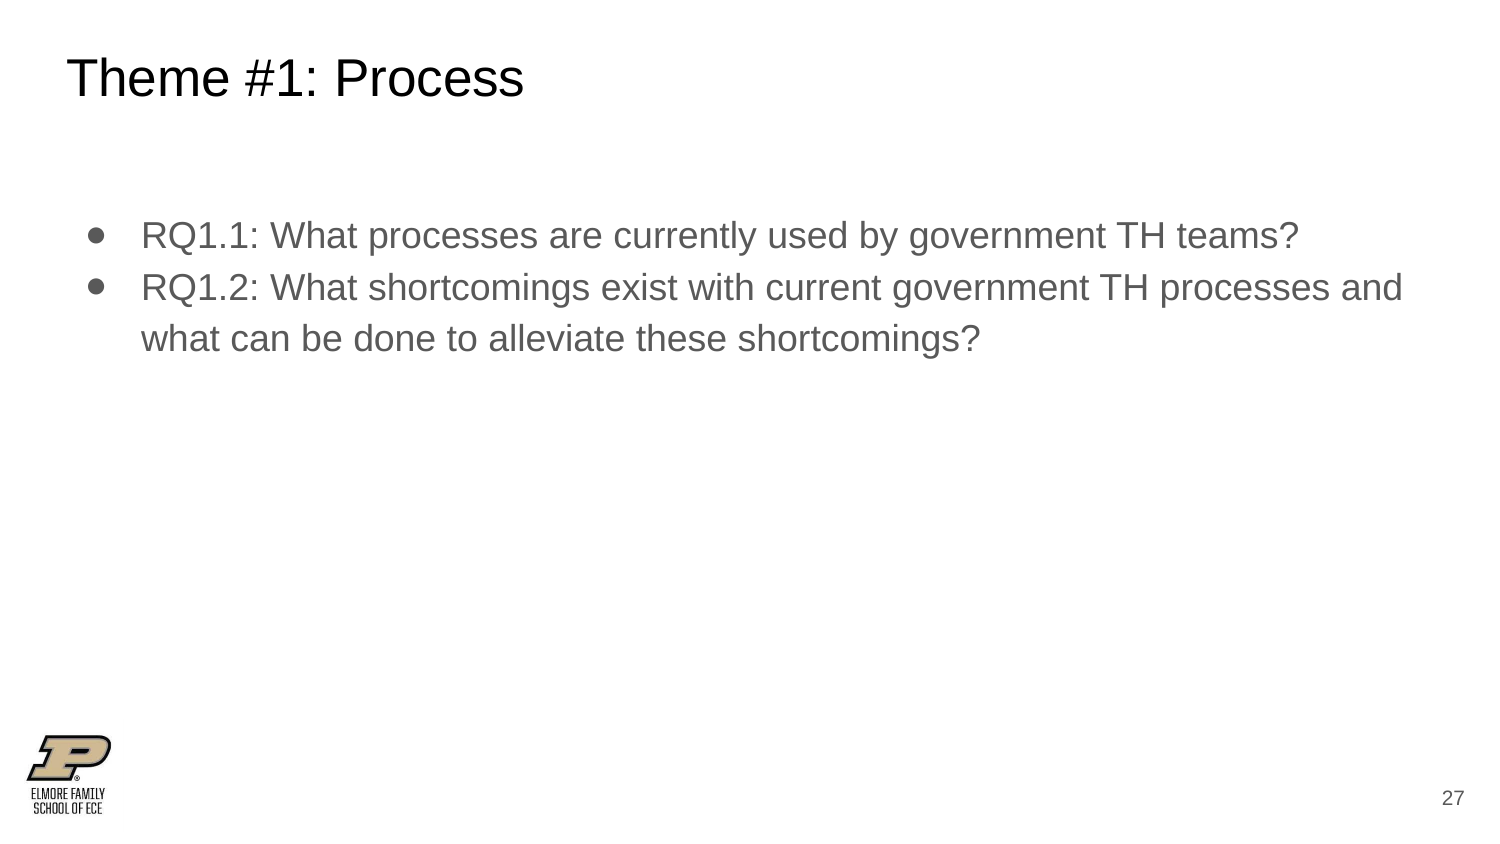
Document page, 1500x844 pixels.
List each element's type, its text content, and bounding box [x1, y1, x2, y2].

title Theme #1: Process [51, 28, 1449, 123]
picture [12, 719, 124, 832]
slide_number ‹#› [1389, 764, 1480, 830]
list RQ1.1: What processes are currently used by government TH teams? RQ1.2: What shortcomings exist with current government TH processes and what can be done to alleviate these shortcomings? [51, 189, 1449, 750]
